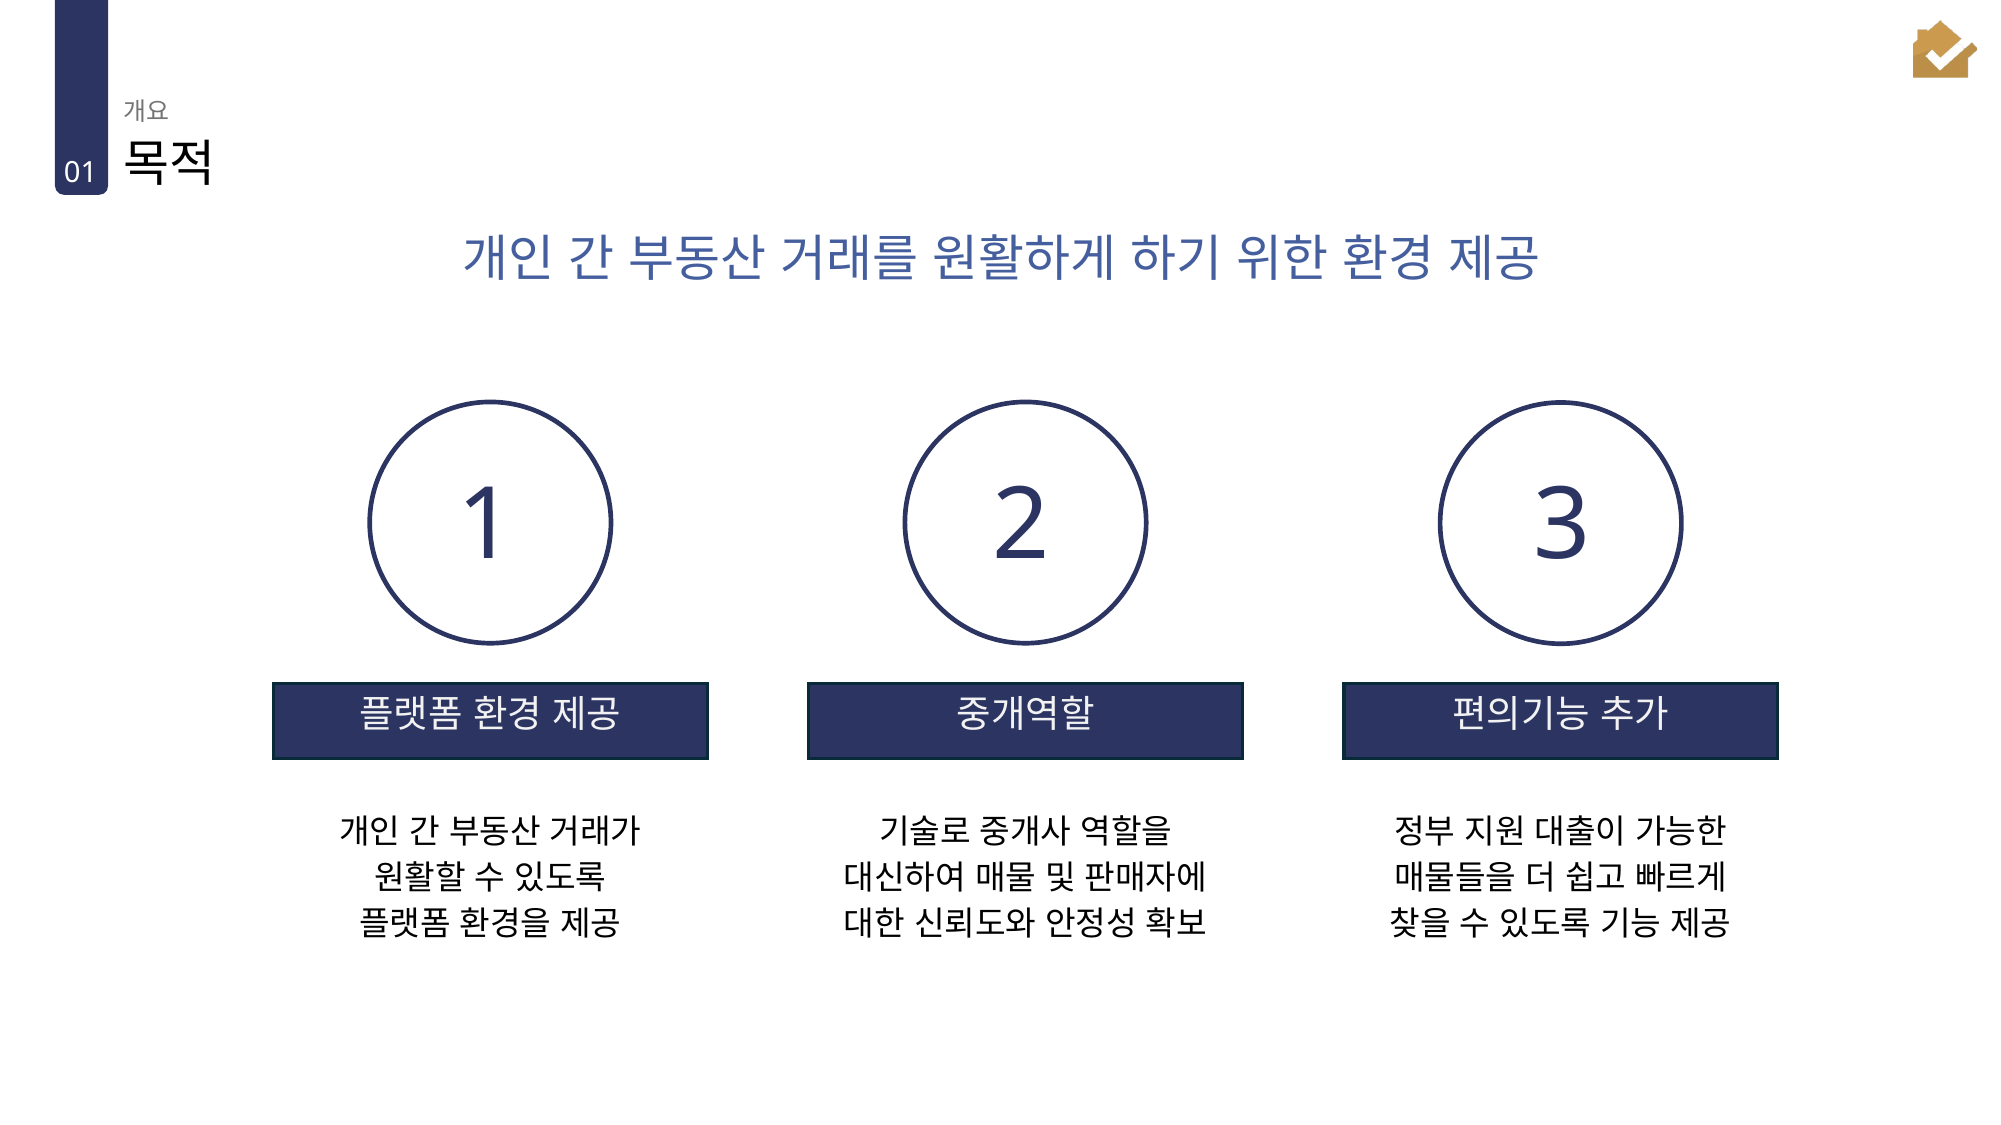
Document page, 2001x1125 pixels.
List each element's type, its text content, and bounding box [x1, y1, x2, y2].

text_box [1343, 681, 1779, 948]
text_box 3 [1519, 451, 1603, 586]
list 개요 [108, 91, 1834, 128]
text_box [1438, 400, 1683, 646]
text_box [903, 400, 1148, 645]
text_box 2 [977, 451, 1061, 586]
list 01 [49, 150, 117, 187]
picture [1913, 18, 1978, 78]
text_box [808, 681, 1243, 948]
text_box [273, 682, 708, 948]
text_box [368, 400, 613, 645]
title 목적 [108, 130, 1834, 210]
text_box 개인 간 부동산 거래를 원활하게 하기 위한 환경 제공 [116, 225, 1886, 305]
text_box 1 [442, 451, 526, 586]
